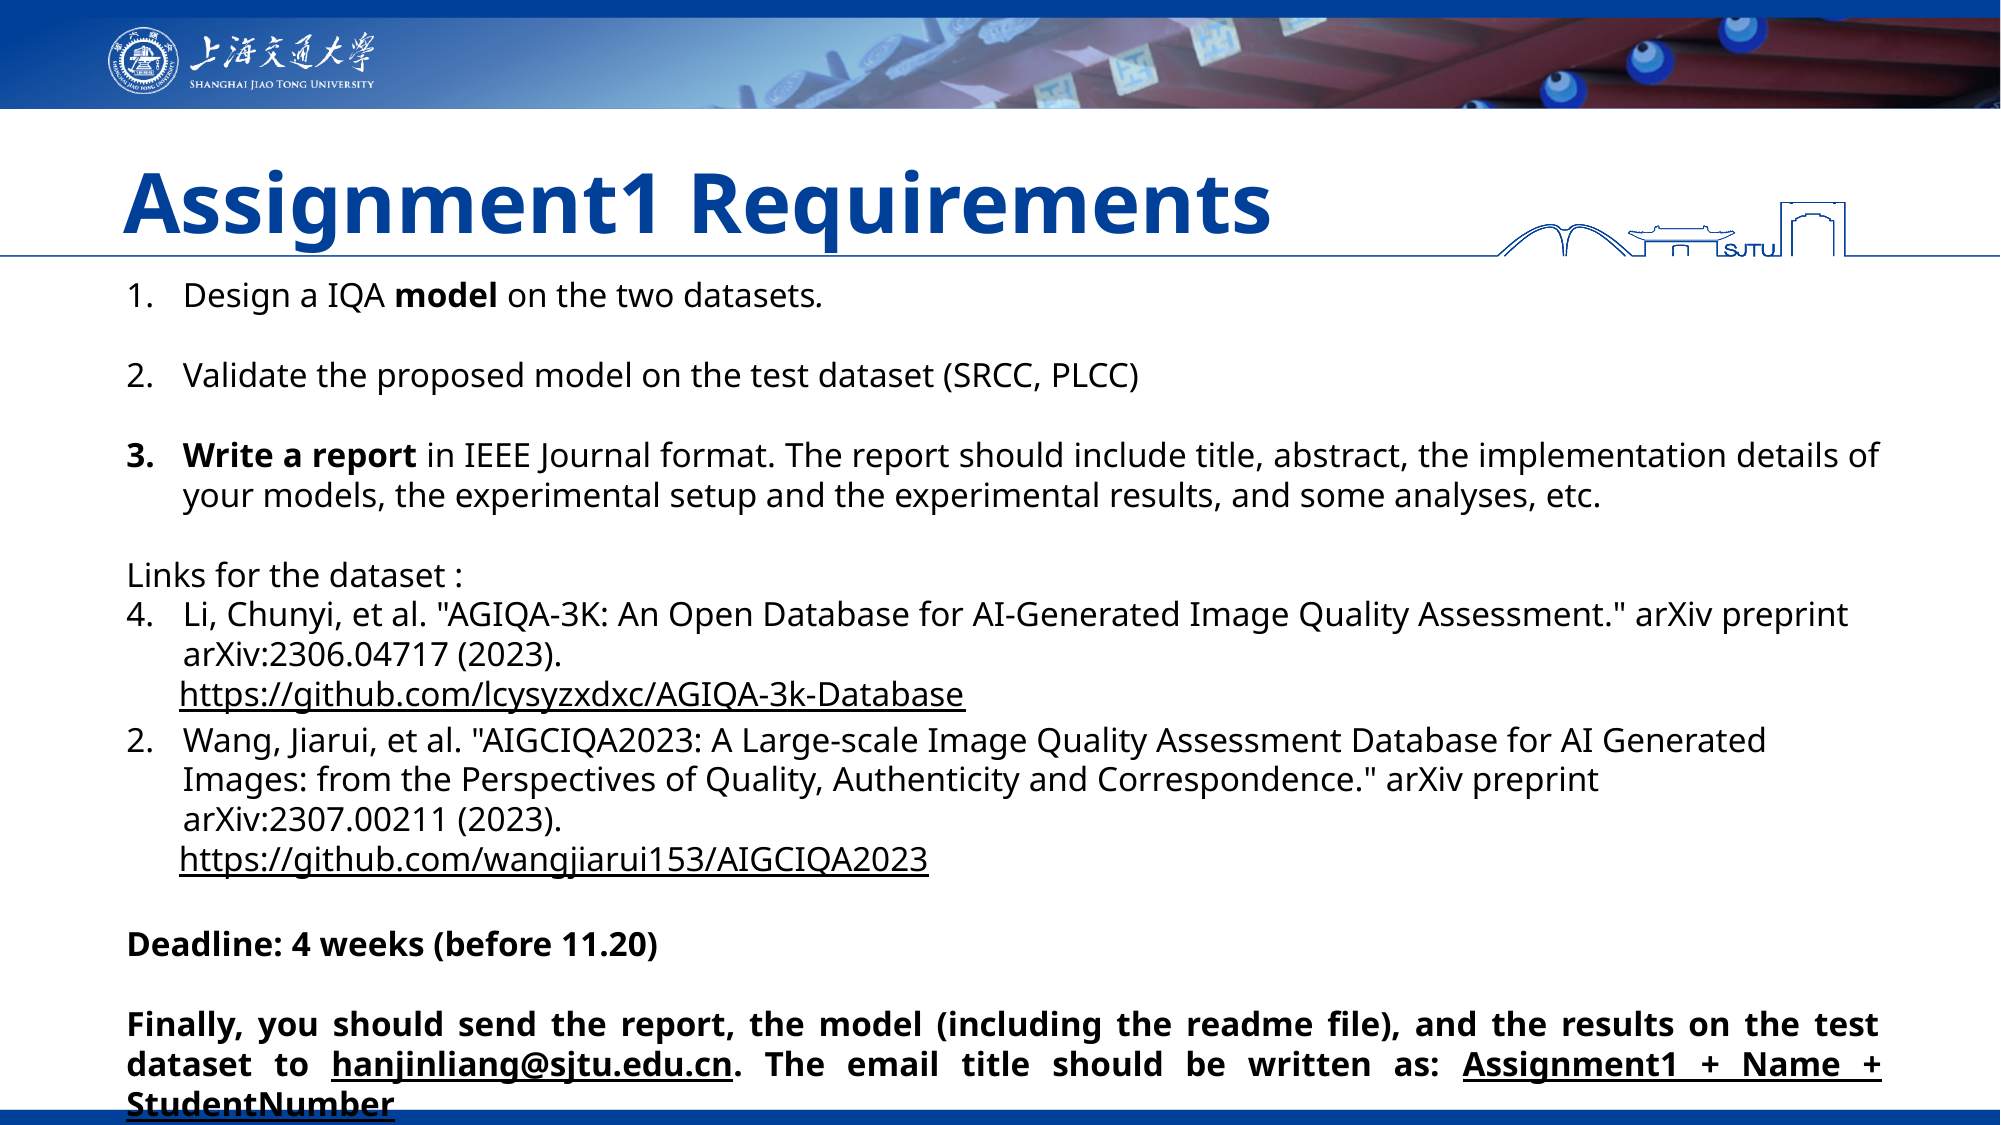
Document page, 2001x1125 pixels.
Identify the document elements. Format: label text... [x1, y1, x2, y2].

picture [0, 0, 2001, 109]
text_box Design a IQA model on the two datasets. Validate the proposed model on the test dataset (SRCC, PLCC) Write a report in IEEE Journal format. The report should include title, abstract, the implementation details of your models, the experimental setup and the experimental results, and some analyses, etc. Links for the dataset : Li, Chunyi, et al. "AGIQA-3K: An Open Database for AI-Generated Image Quality Assessment." arXiv preprint arXiv:2306.04717 (2023). https://github.com/lcysyzxdxc/AGIQA-3k-Database Wang, Jiarui, et al. "AIGCIQA2023: A Large-scale Image Quality Assessment Database for AI Generated Images: from the Perspectives of Quality, Authenticity and Correspondence." arXiv preprint arXiv:2307.00211 (2023). https://github.com/wangjiarui153/AIGCIQA2023 Deadline: 4 weeks (before 11.20) Finally, you should send the report, the model (including the readme file), and the results on the test dataset to hanjinliang@sjtu.edu.cn. The email title should be written as: Assignment1 + Name + StudentNumber [111, 266, 1897, 1125]
title Assignment1 Requirements [108, 159, 1940, 254]
